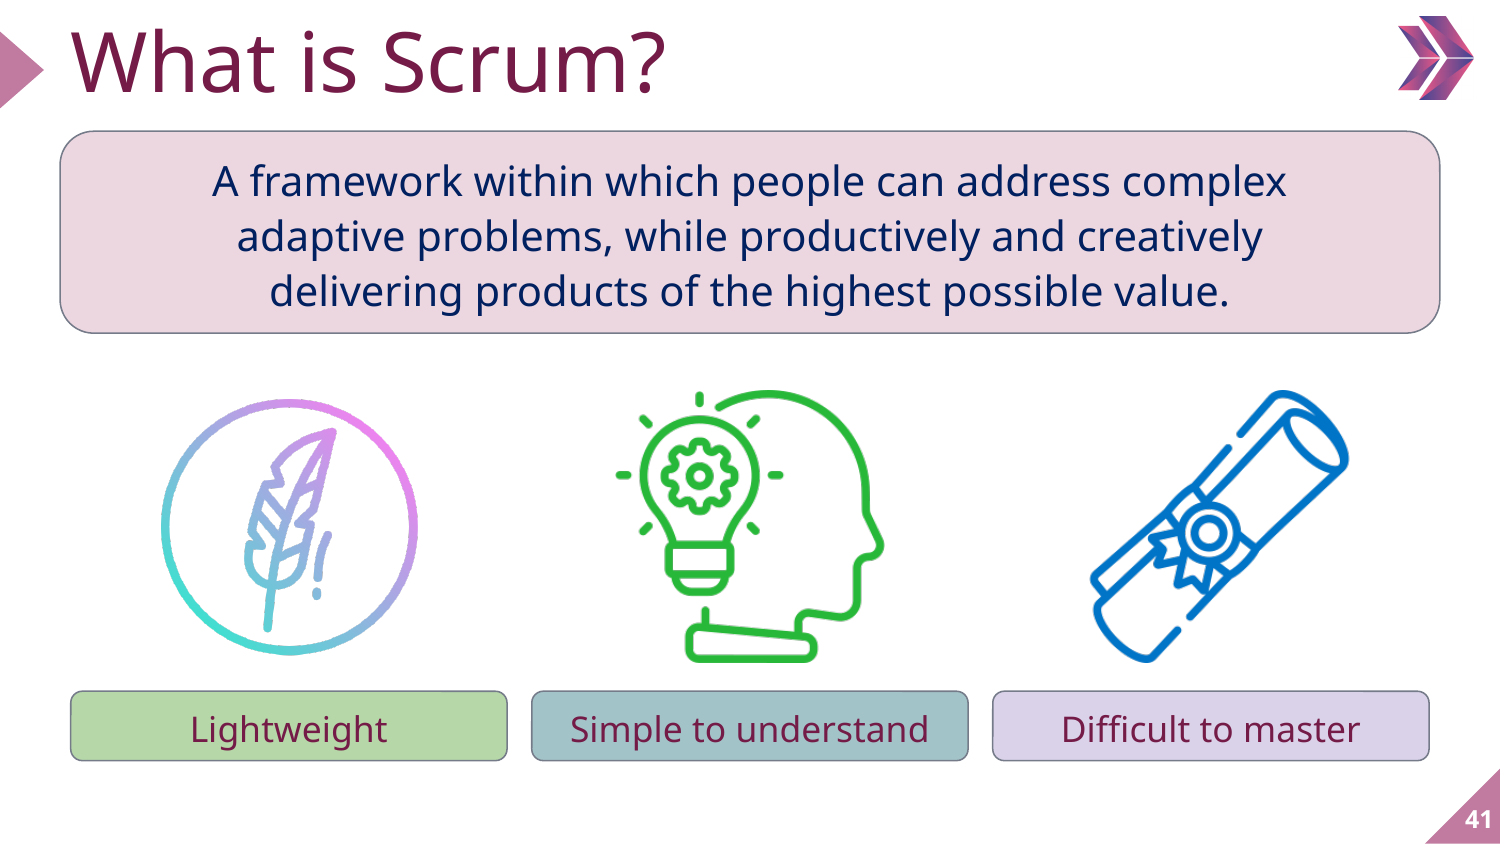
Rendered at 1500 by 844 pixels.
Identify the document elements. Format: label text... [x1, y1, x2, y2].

picture [613, 390, 887, 664]
picture [152, 390, 426, 664]
slide_number 41 [1418, 760, 1494, 838]
text_box What is Scrum? [70, 28, 1451, 132]
picture [1398, 16, 1474, 100]
text_box Simple to understand [531, 691, 969, 761]
text_box Lightweight [70, 691, 508, 761]
text_box A framework within which people can address complex adaptive problems, while productively and creatively delivering products of the highest possible value. [60, 131, 1440, 334]
text_box Difficult to master [992, 691, 1430, 761]
picture [1083, 390, 1357, 664]
